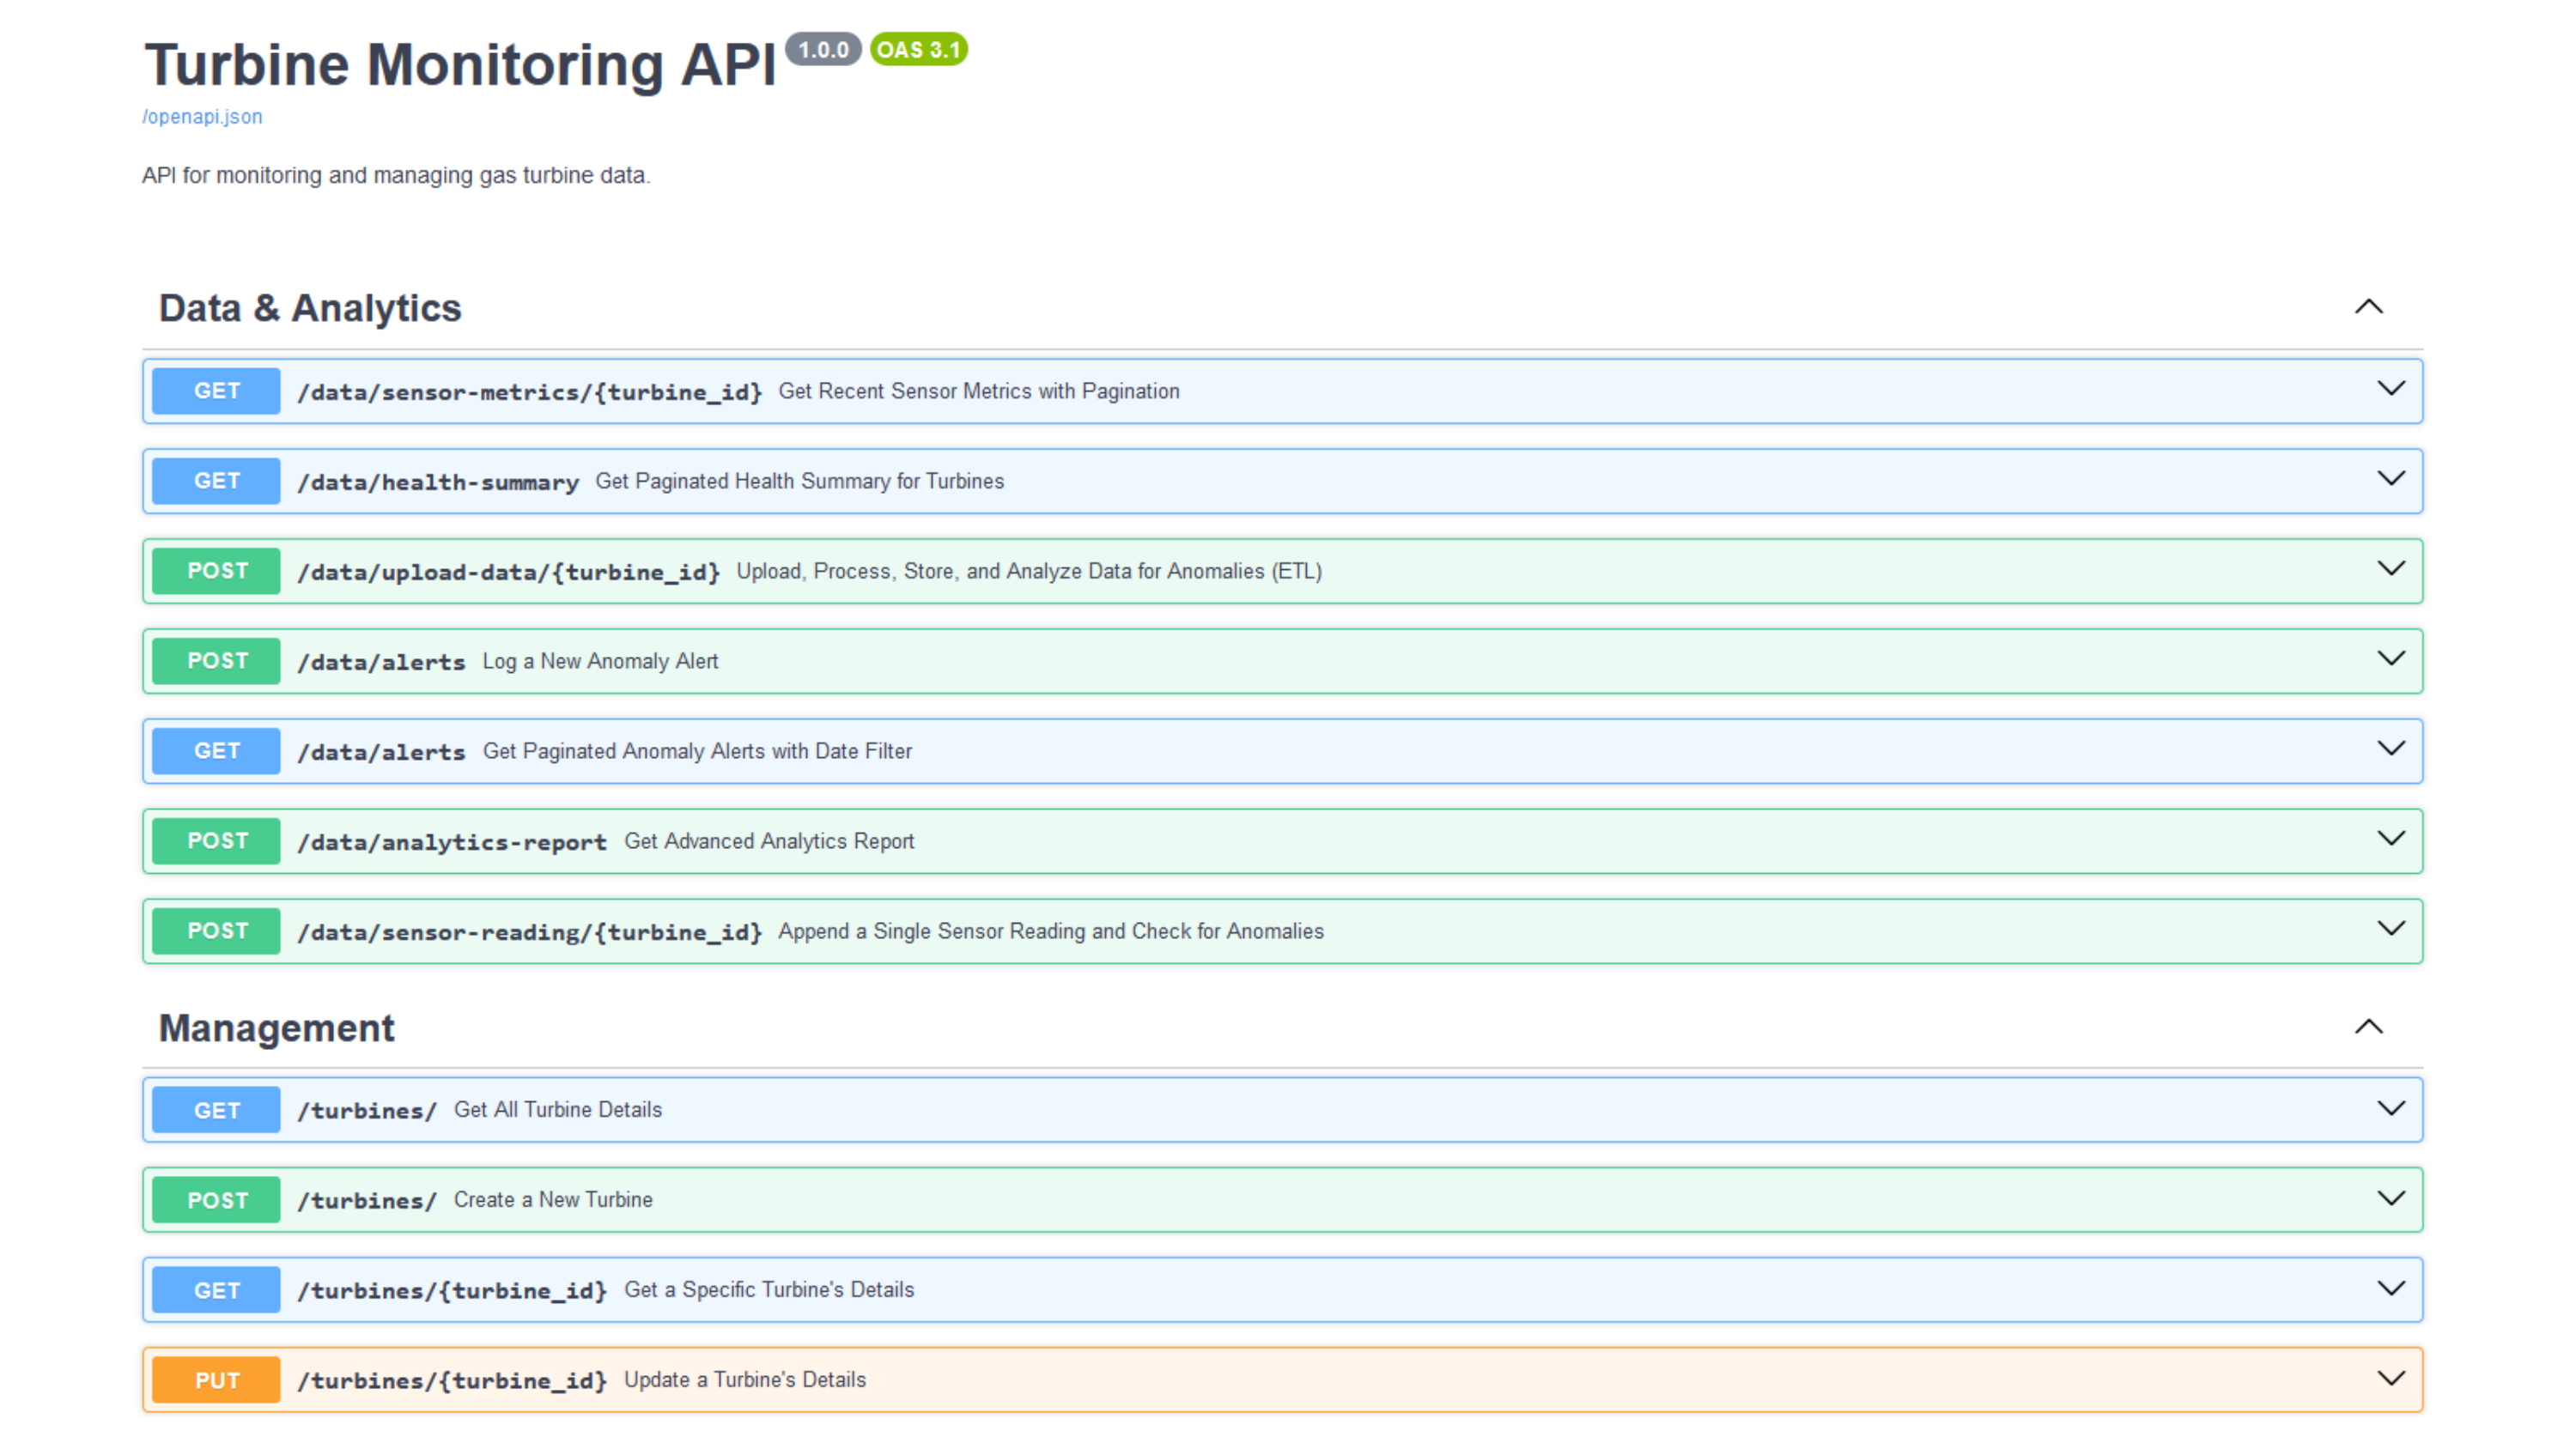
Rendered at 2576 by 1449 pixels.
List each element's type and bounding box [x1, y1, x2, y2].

text_box [122, 27, 2464, 1428]
